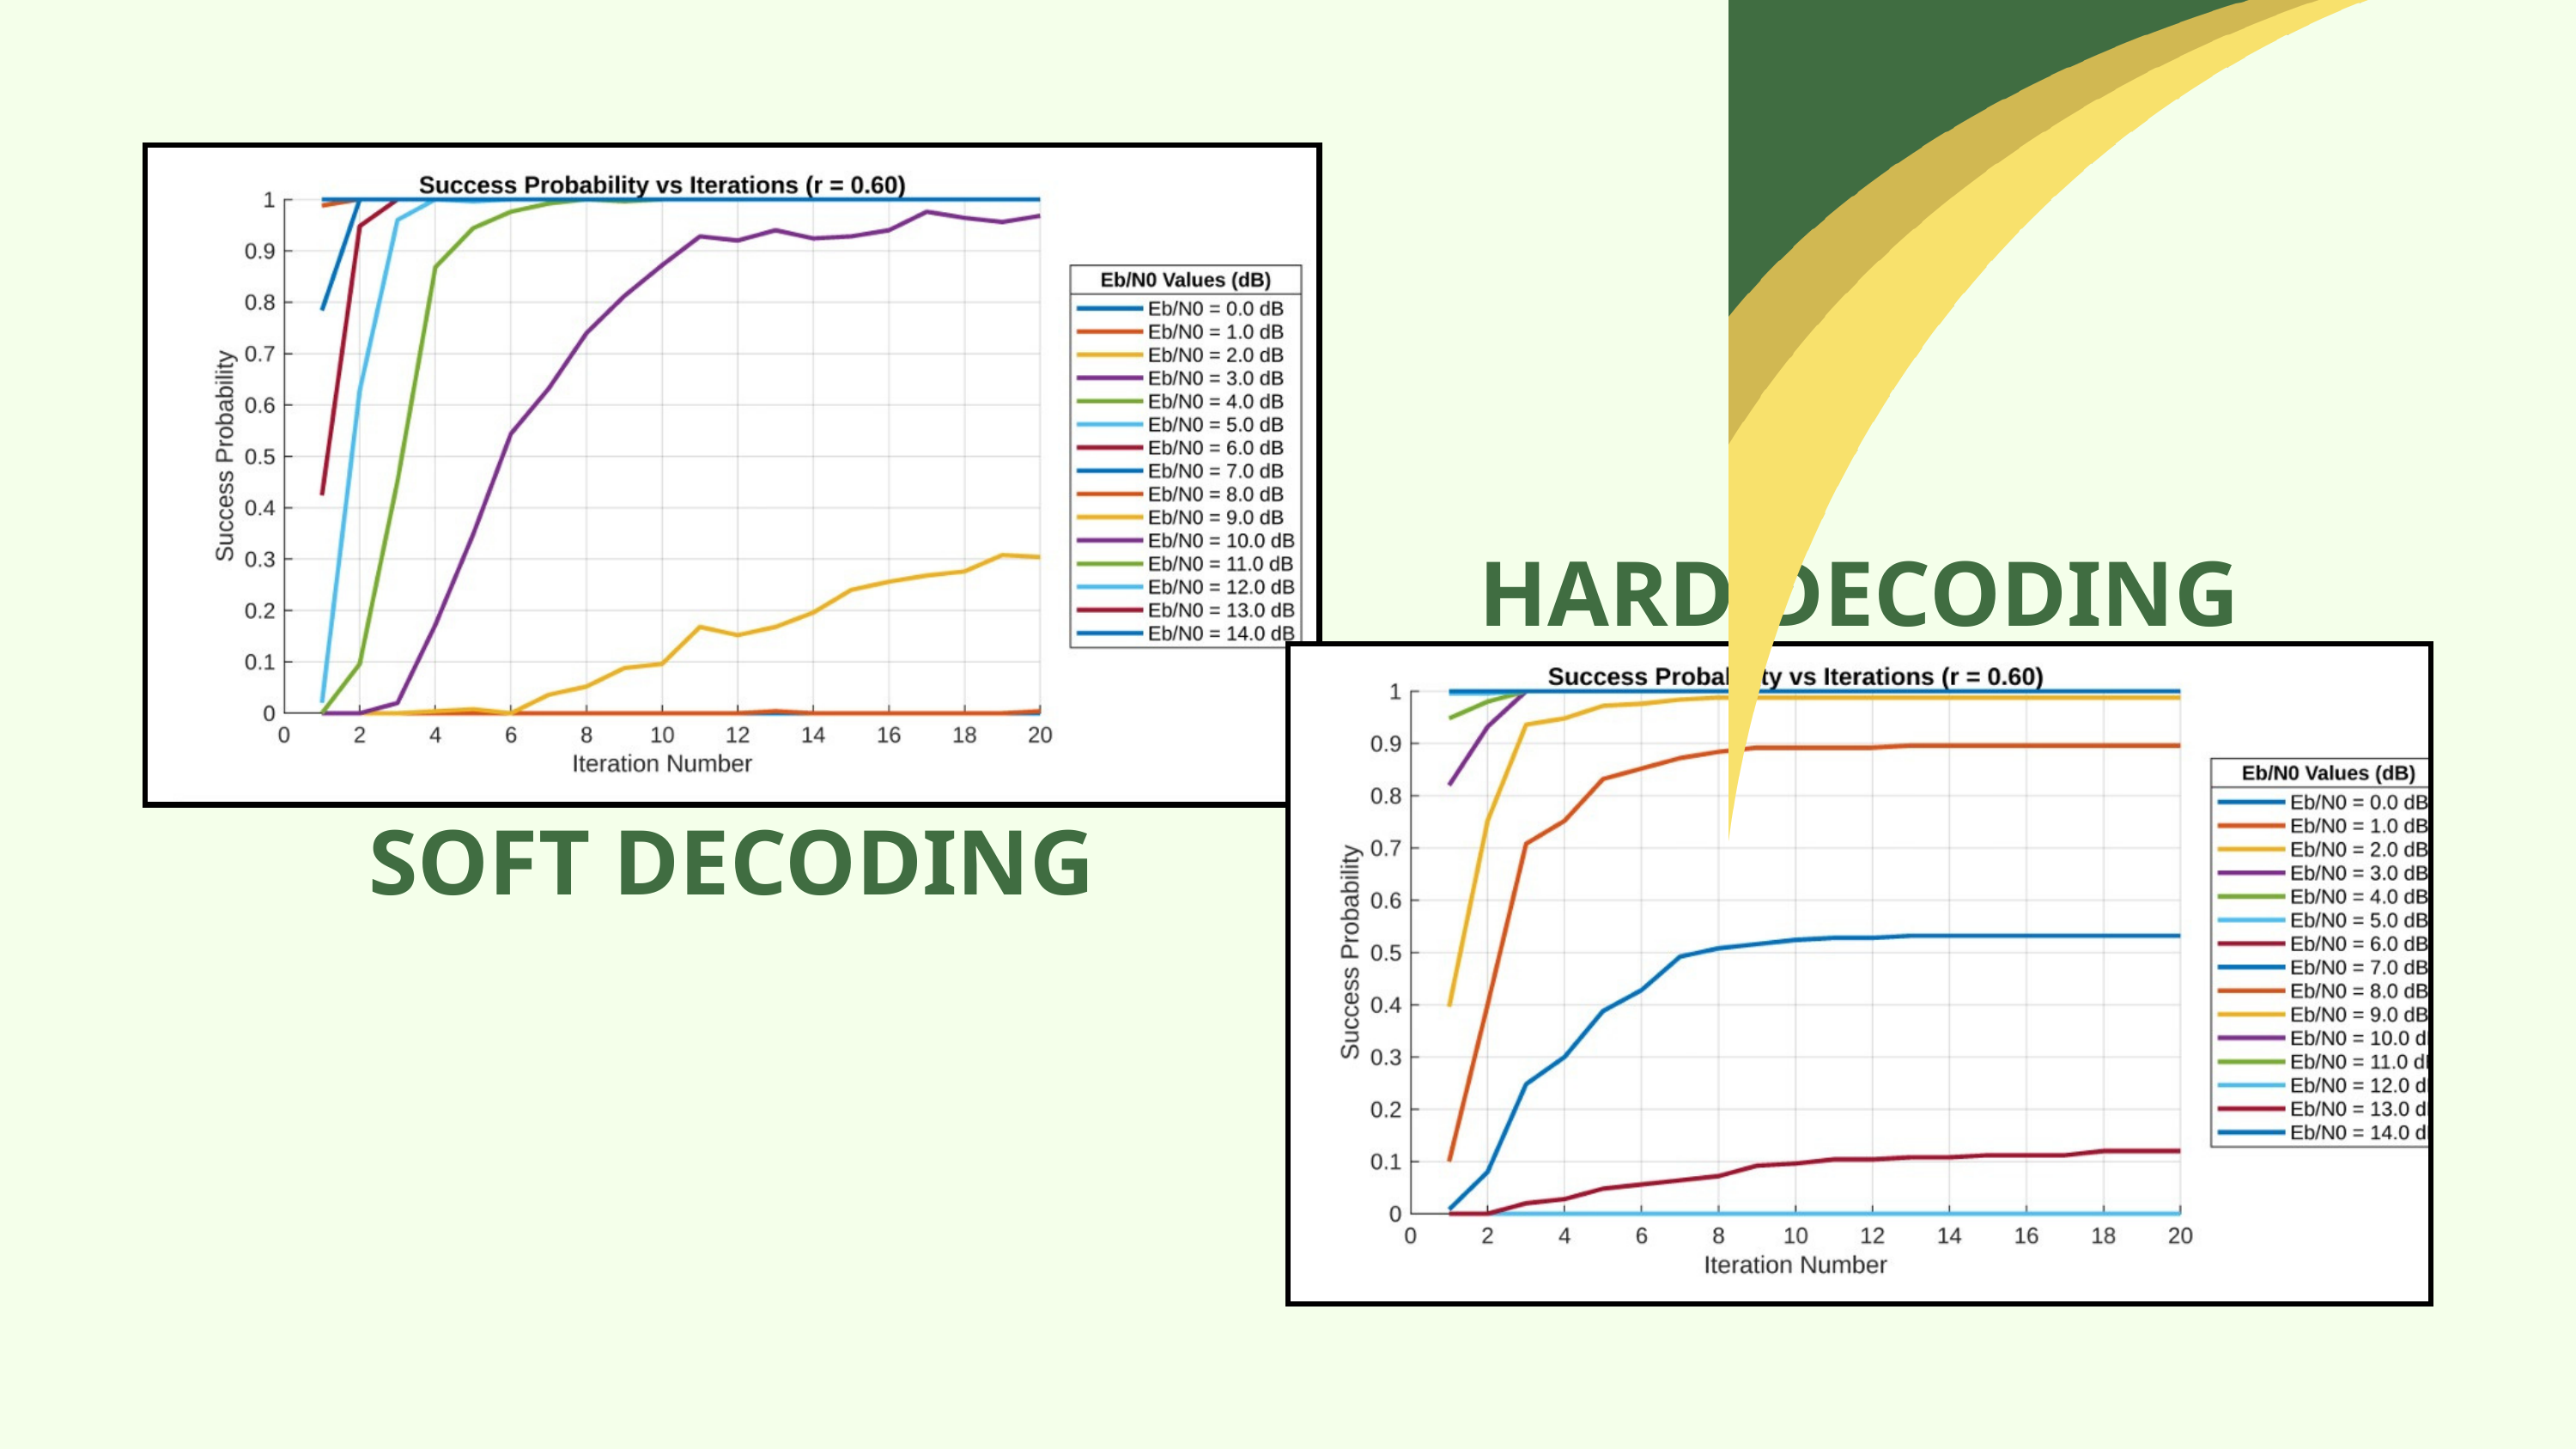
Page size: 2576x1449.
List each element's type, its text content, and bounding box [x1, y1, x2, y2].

text_box [144, 144, 1320, 805]
text_box SOFT DECODING [217, 787, 1247, 913]
text_box [1728, 0, 2576, 842]
text_box HARD DECODING [1345, 519, 1728, 645]
text_box [1288, 643, 2432, 1304]
